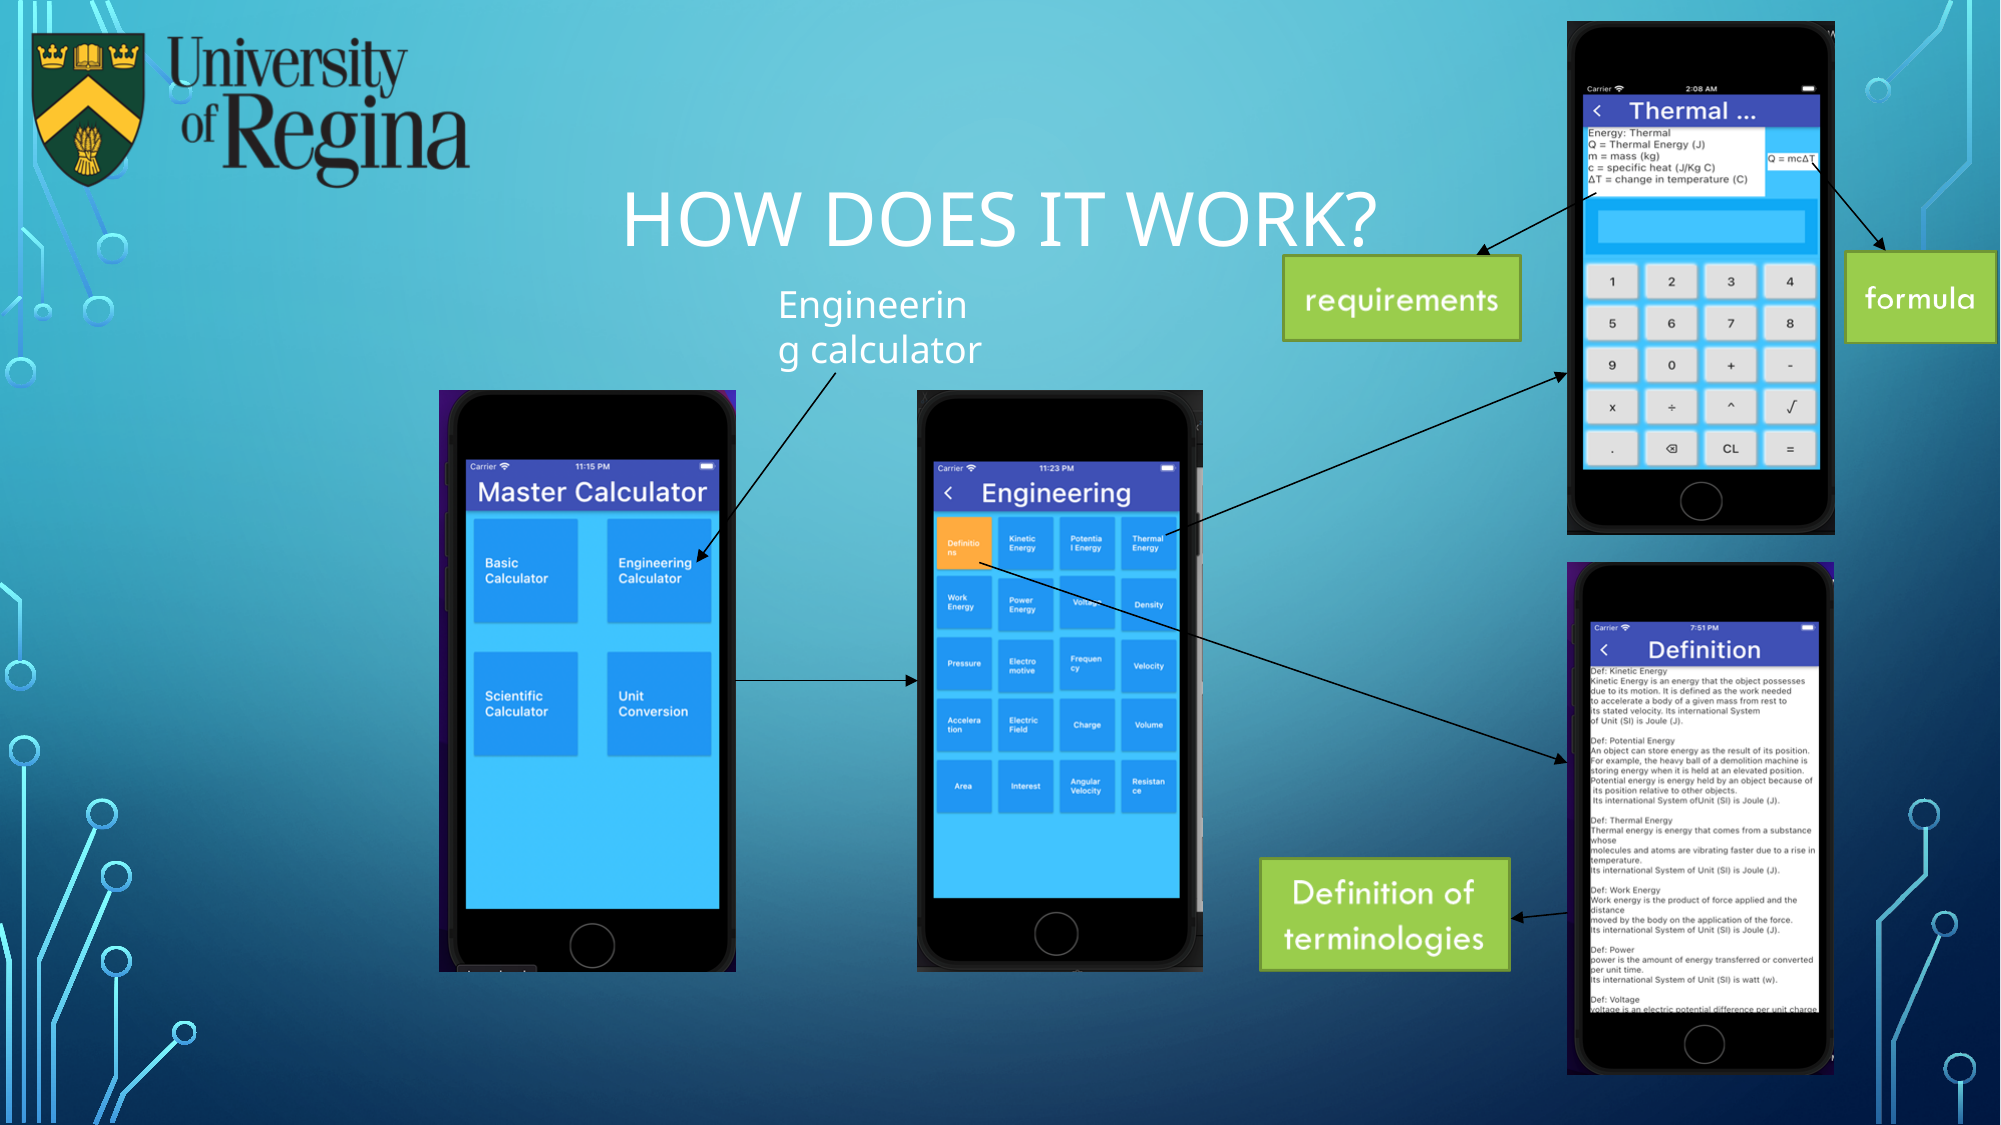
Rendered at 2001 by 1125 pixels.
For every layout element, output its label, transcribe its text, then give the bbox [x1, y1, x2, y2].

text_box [1811, 162, 1886, 251]
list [438, 389, 736, 972]
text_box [1476, 192, 1597, 256]
text_box Engineering calculator [762, 277, 1001, 374]
picture [1259, 854, 1512, 983]
picture [1599, 211, 1805, 243]
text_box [696, 372, 836, 563]
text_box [1165, 372, 1568, 536]
picture [1567, 21, 1835, 199]
picture [1281, 254, 1523, 345]
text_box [1510, 912, 1568, 919]
picture [917, 389, 1204, 972]
picture [1567, 251, 1835, 536]
picture [1567, 562, 1834, 1075]
title How does it work? [187, 101, 1567, 344]
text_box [979, 562, 1568, 764]
picture [1842, 250, 1998, 345]
picture [0, 0, 496, 220]
